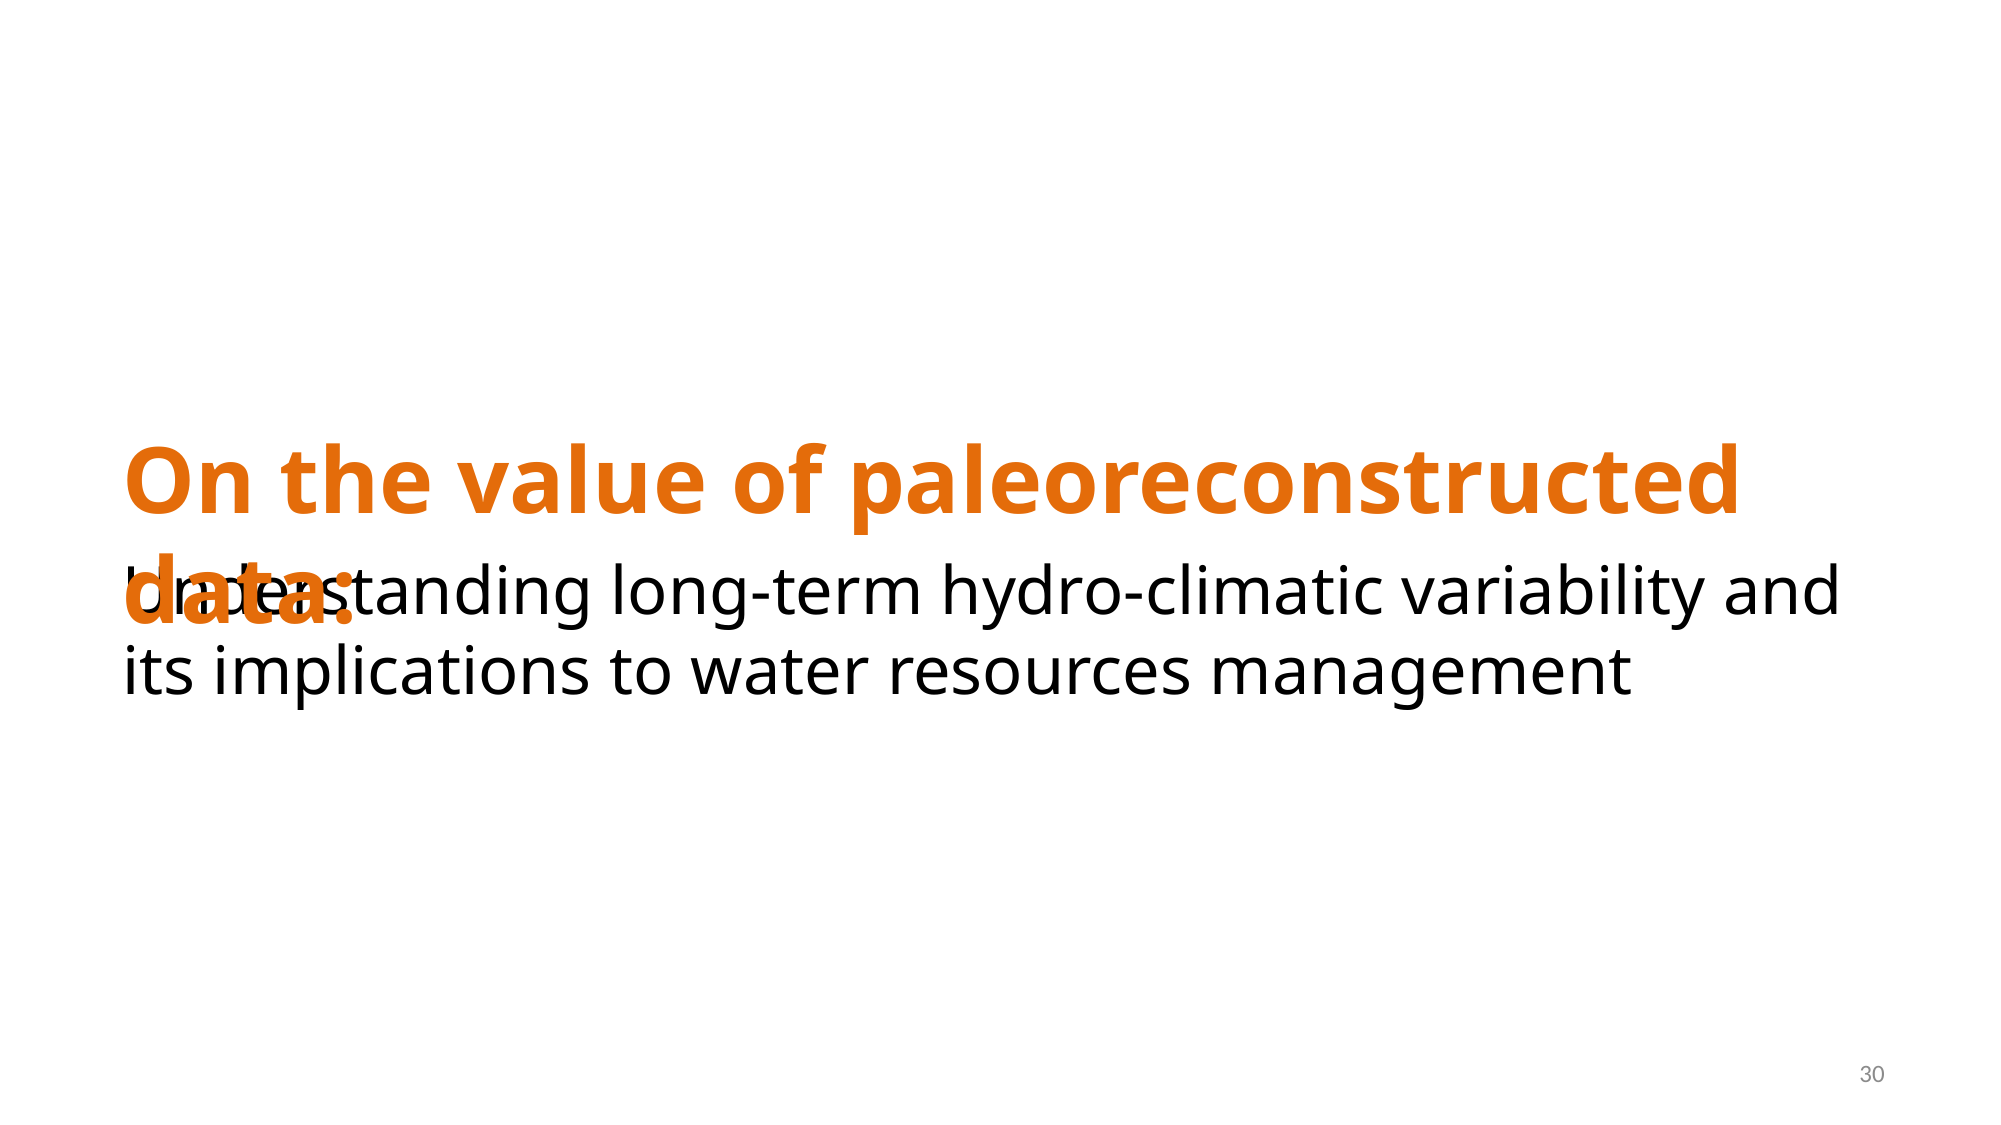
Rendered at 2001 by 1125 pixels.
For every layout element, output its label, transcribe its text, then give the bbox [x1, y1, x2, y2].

slide_number 30 [1433, 1042, 1900, 1103]
text_box On the value of paleoreconstructed data: [107, 414, 1872, 650]
text_box Understanding long-term hydro-climatic variability and its implications to water resources management [107, 540, 1900, 716]
